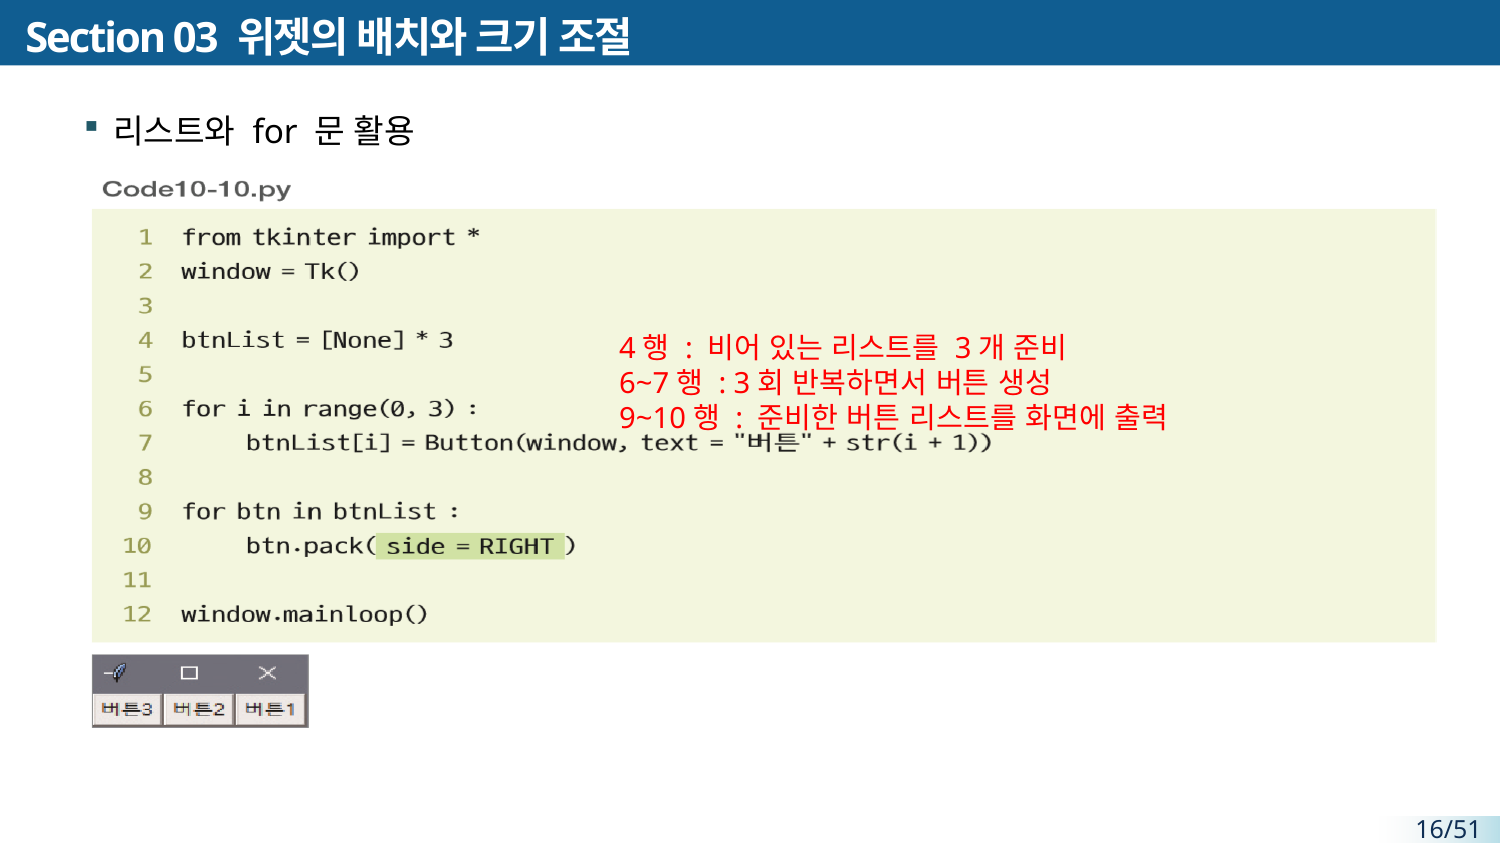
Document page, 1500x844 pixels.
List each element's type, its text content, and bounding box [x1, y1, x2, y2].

picture [85, 177, 1437, 732]
list 리스트와 for 문 활용 [10, 95, 1481, 793]
title Section 03 위젯의 배치와 크기 조절 [10, 6, 1288, 65]
